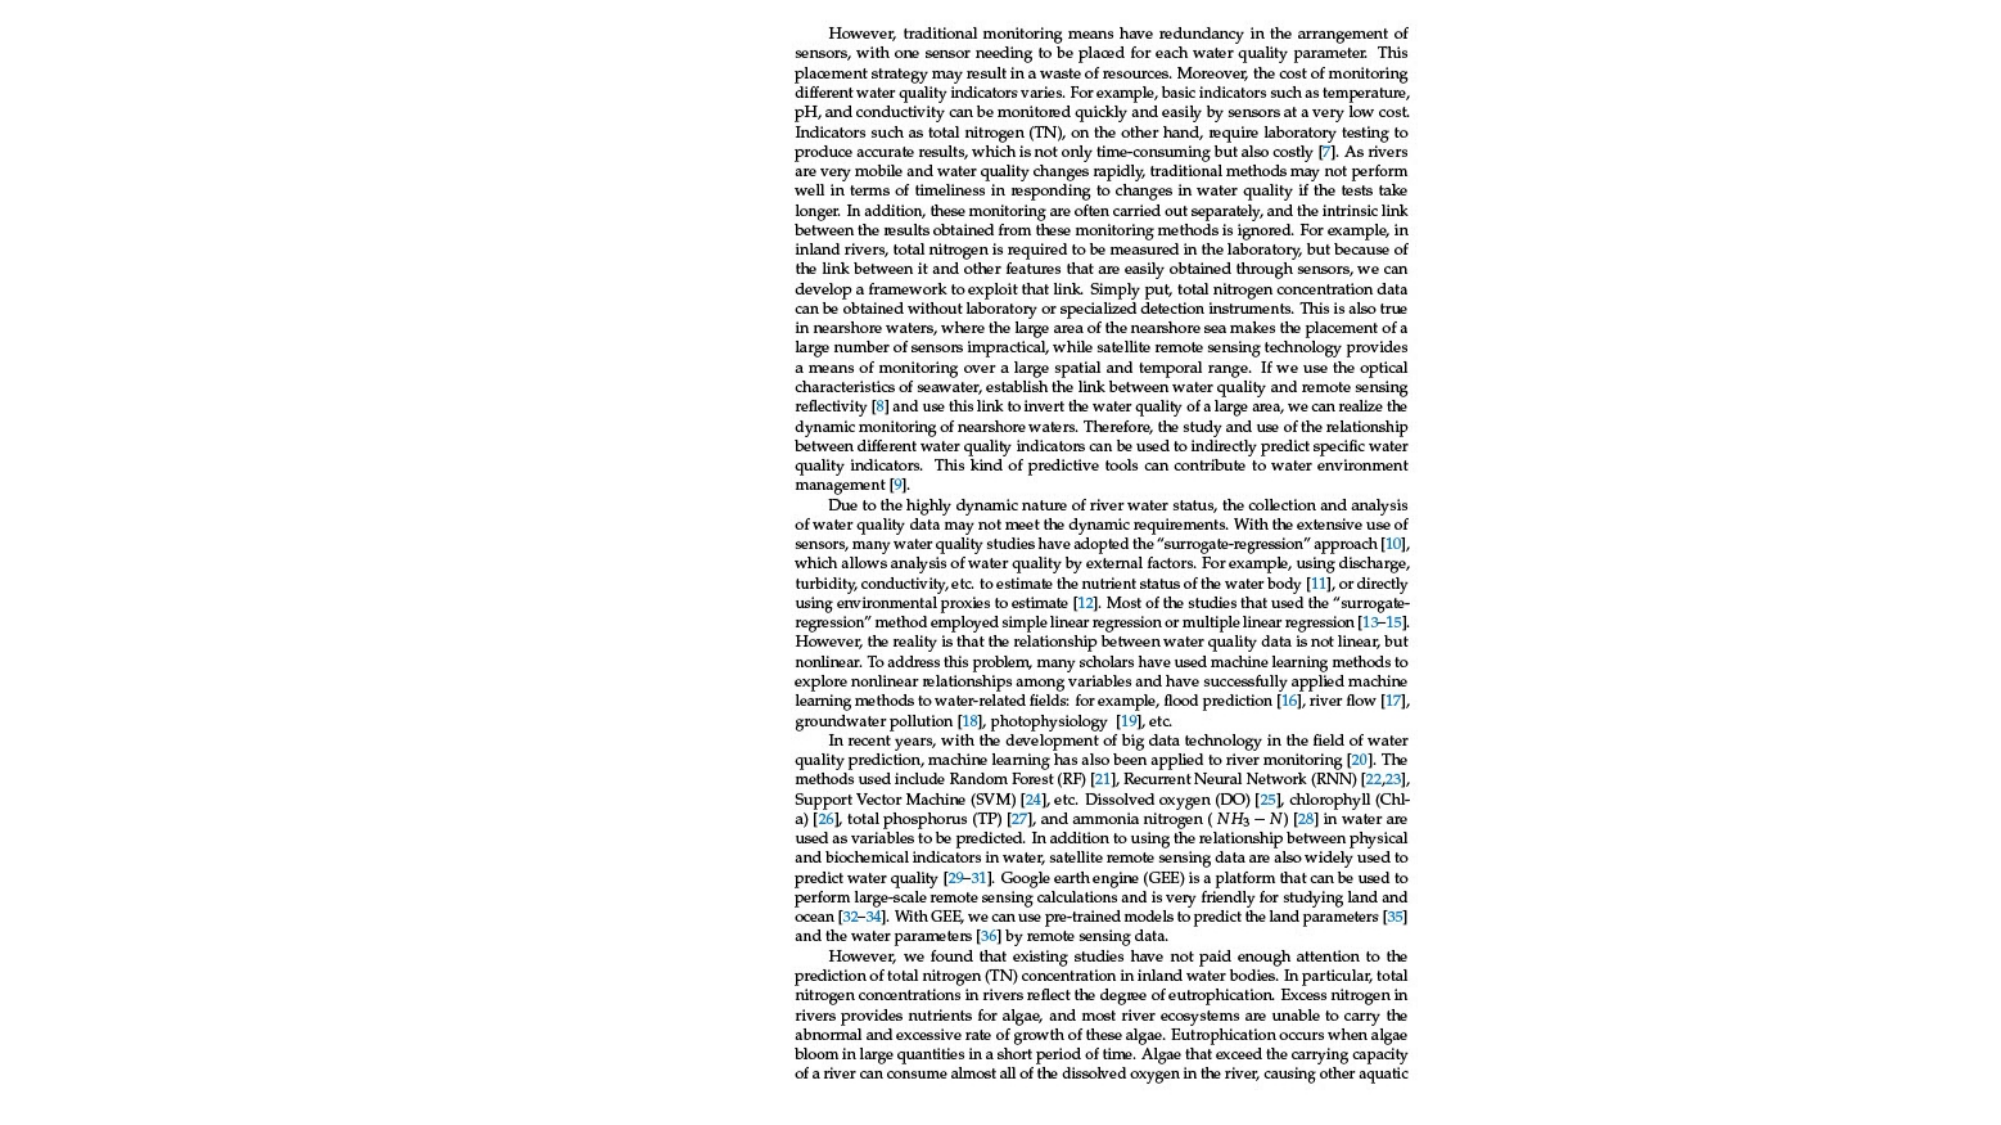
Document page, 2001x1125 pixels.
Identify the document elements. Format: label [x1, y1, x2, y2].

picture [534, 0, 1465, 1125]
